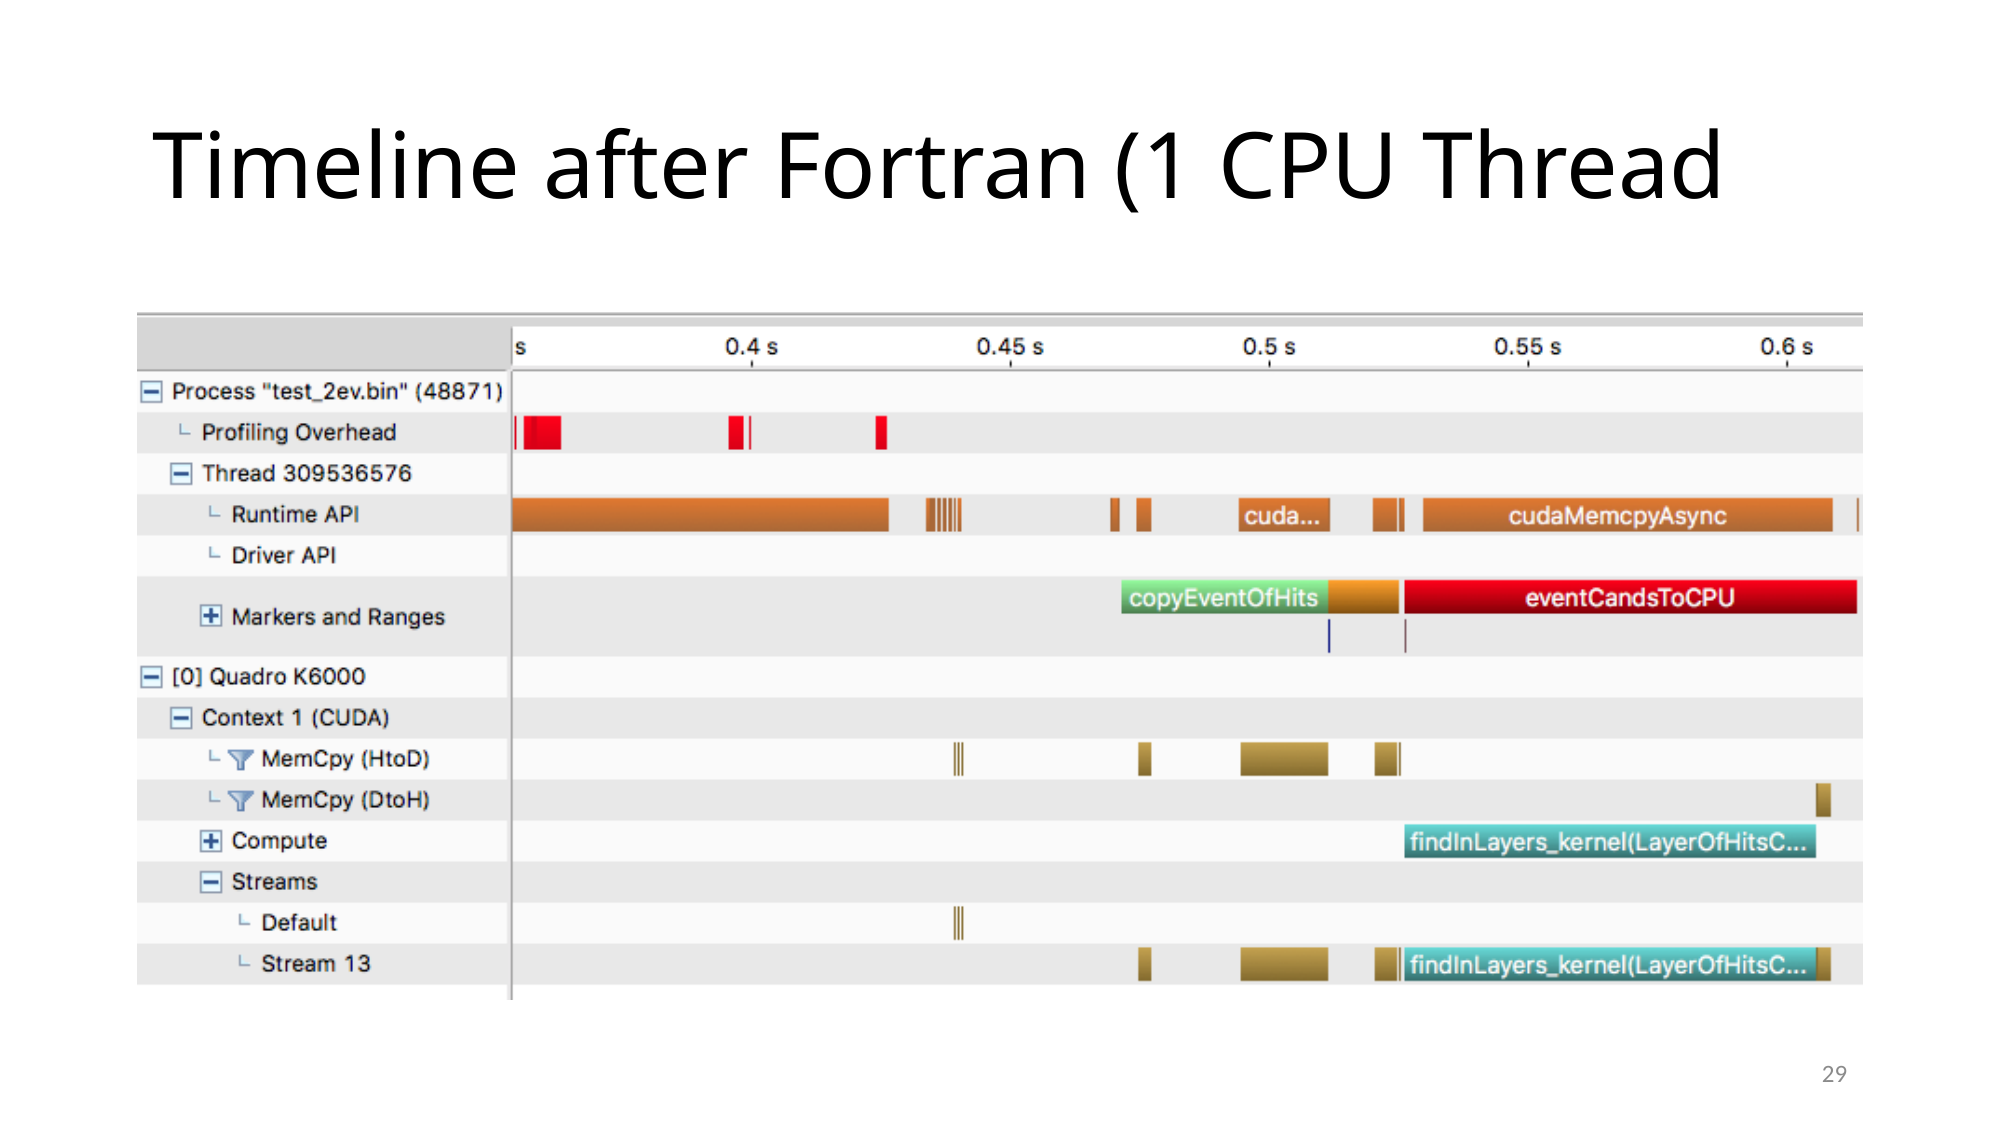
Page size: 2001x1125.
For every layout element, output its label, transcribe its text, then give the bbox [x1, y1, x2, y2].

slide_number 29 [1412, 1042, 1863, 1103]
title Timeline after Fortran (1 CPU Thread [137, 59, 1863, 278]
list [137, 313, 1863, 1000]
